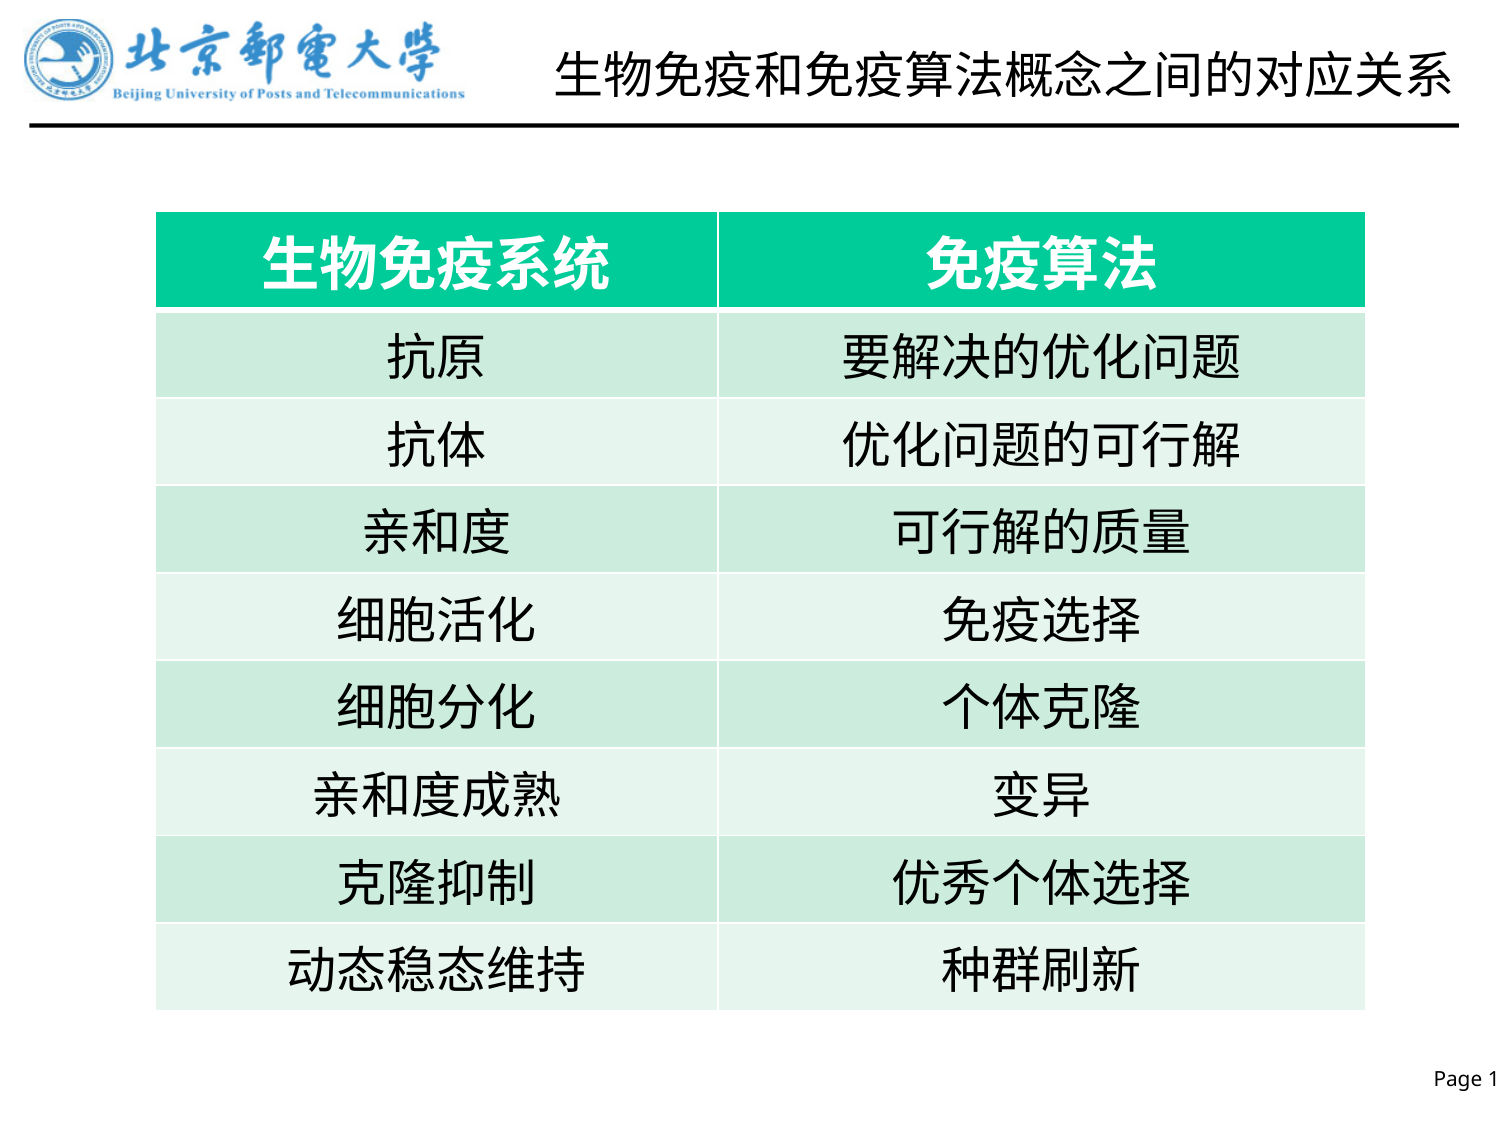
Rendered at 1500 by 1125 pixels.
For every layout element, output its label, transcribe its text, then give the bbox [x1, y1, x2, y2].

table_cell 变异 [719, 749, 1365, 835]
table_cell 要解决的优化问题 [719, 313, 1365, 397]
table_cell 克隆抑制 [156, 836, 717, 922]
table_cell 免疫选择 [719, 574, 1365, 659]
title 生物免疫和免疫算法概念之间的对应关系 [530, 16, 1469, 130]
table_cell 细胞活化 [156, 574, 717, 659]
table_header 生物免疫系统 [156, 212, 717, 307]
table_cell 亲和度成熟 [156, 749, 717, 835]
table_cell 优秀个体选择 [719, 836, 1365, 922]
picture [23, 19, 467, 102]
table_cell 种群刷新 [719, 924, 1365, 1010]
table_cell 个体克隆 [719, 661, 1365, 747]
table_cell 动态稳态维持 [156, 924, 717, 1010]
table_cell 优化问题的可行解 [719, 399, 1365, 484]
table_cell 抗原 [156, 313, 717, 397]
table_cell 抗体 [156, 399, 717, 484]
table_cell 亲和度 [156, 486, 717, 572]
table_cell 可行解的质量 [719, 486, 1365, 572]
table_cell 细胞分化 [156, 661, 717, 747]
table_header 免疫算法 [719, 212, 1365, 307]
